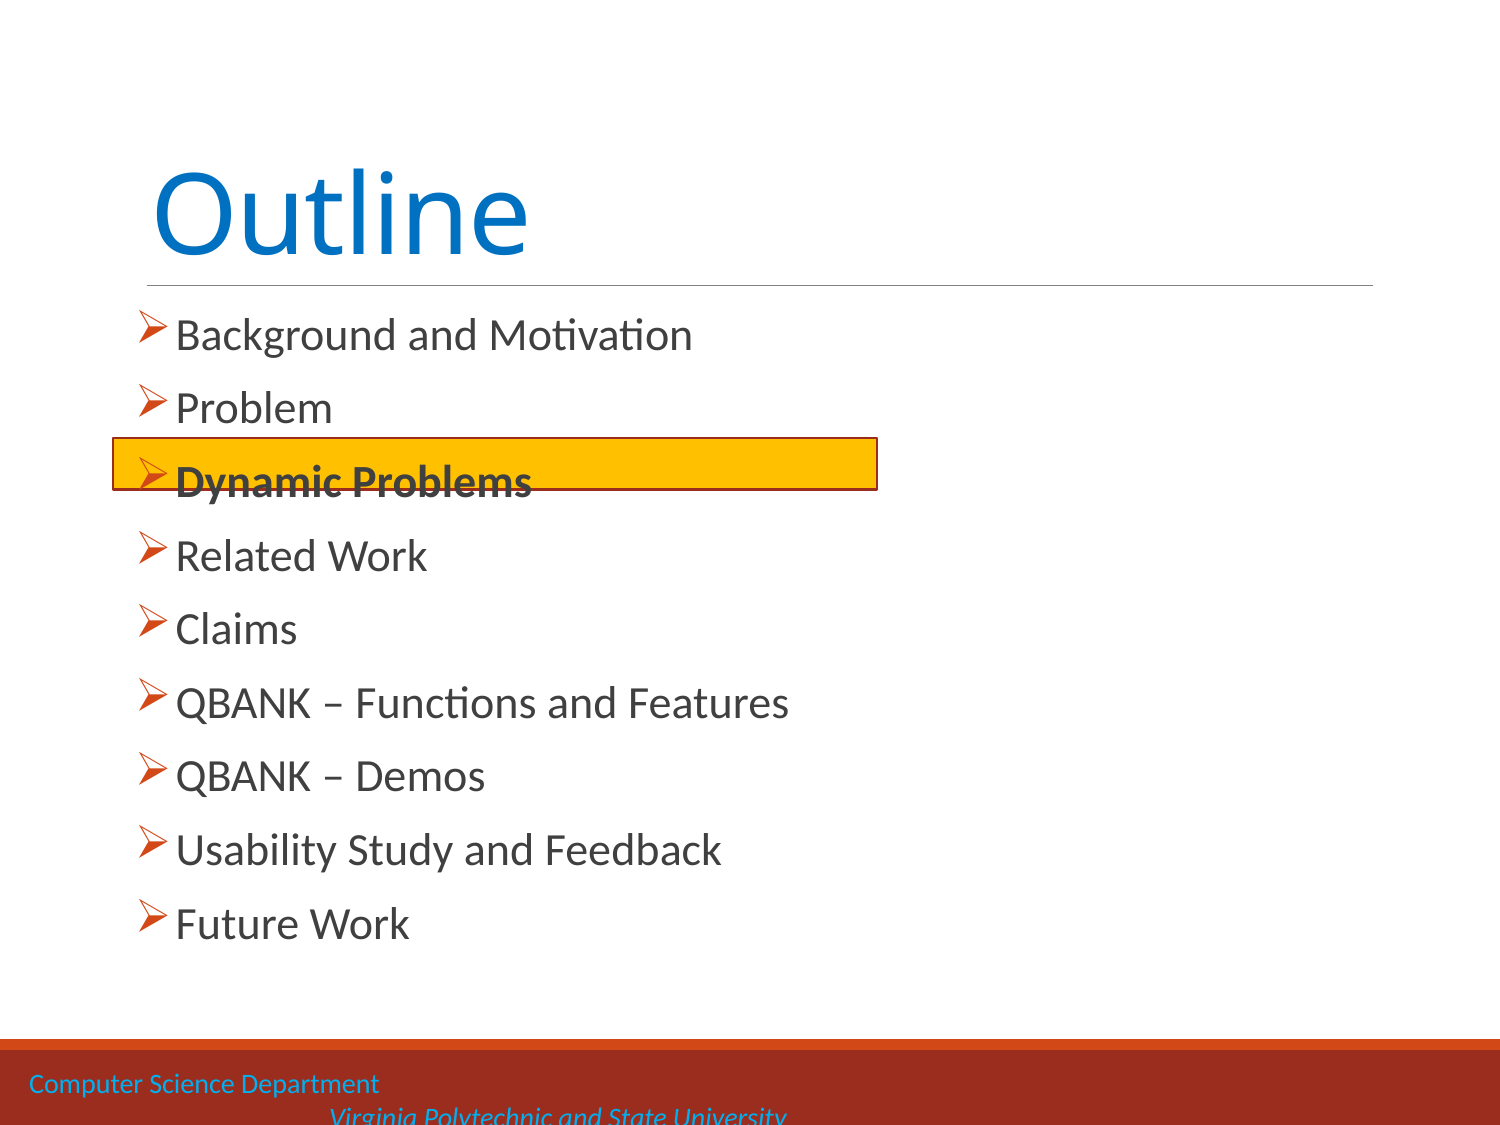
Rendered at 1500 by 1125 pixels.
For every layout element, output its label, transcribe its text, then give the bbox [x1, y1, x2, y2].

title Outline [135, 47, 1373, 285]
text_box Computer Science Department Virginia Polytechnic and State University [14, 1058, 1493, 1125]
list Background and Motivation Problem Dynamic Problems Related Work Claims QBANK – Functions and Features QBANK – Demos Usability Study and Feedback Future Work [135, 302, 1373, 963]
text_box [112, 437, 135, 491]
